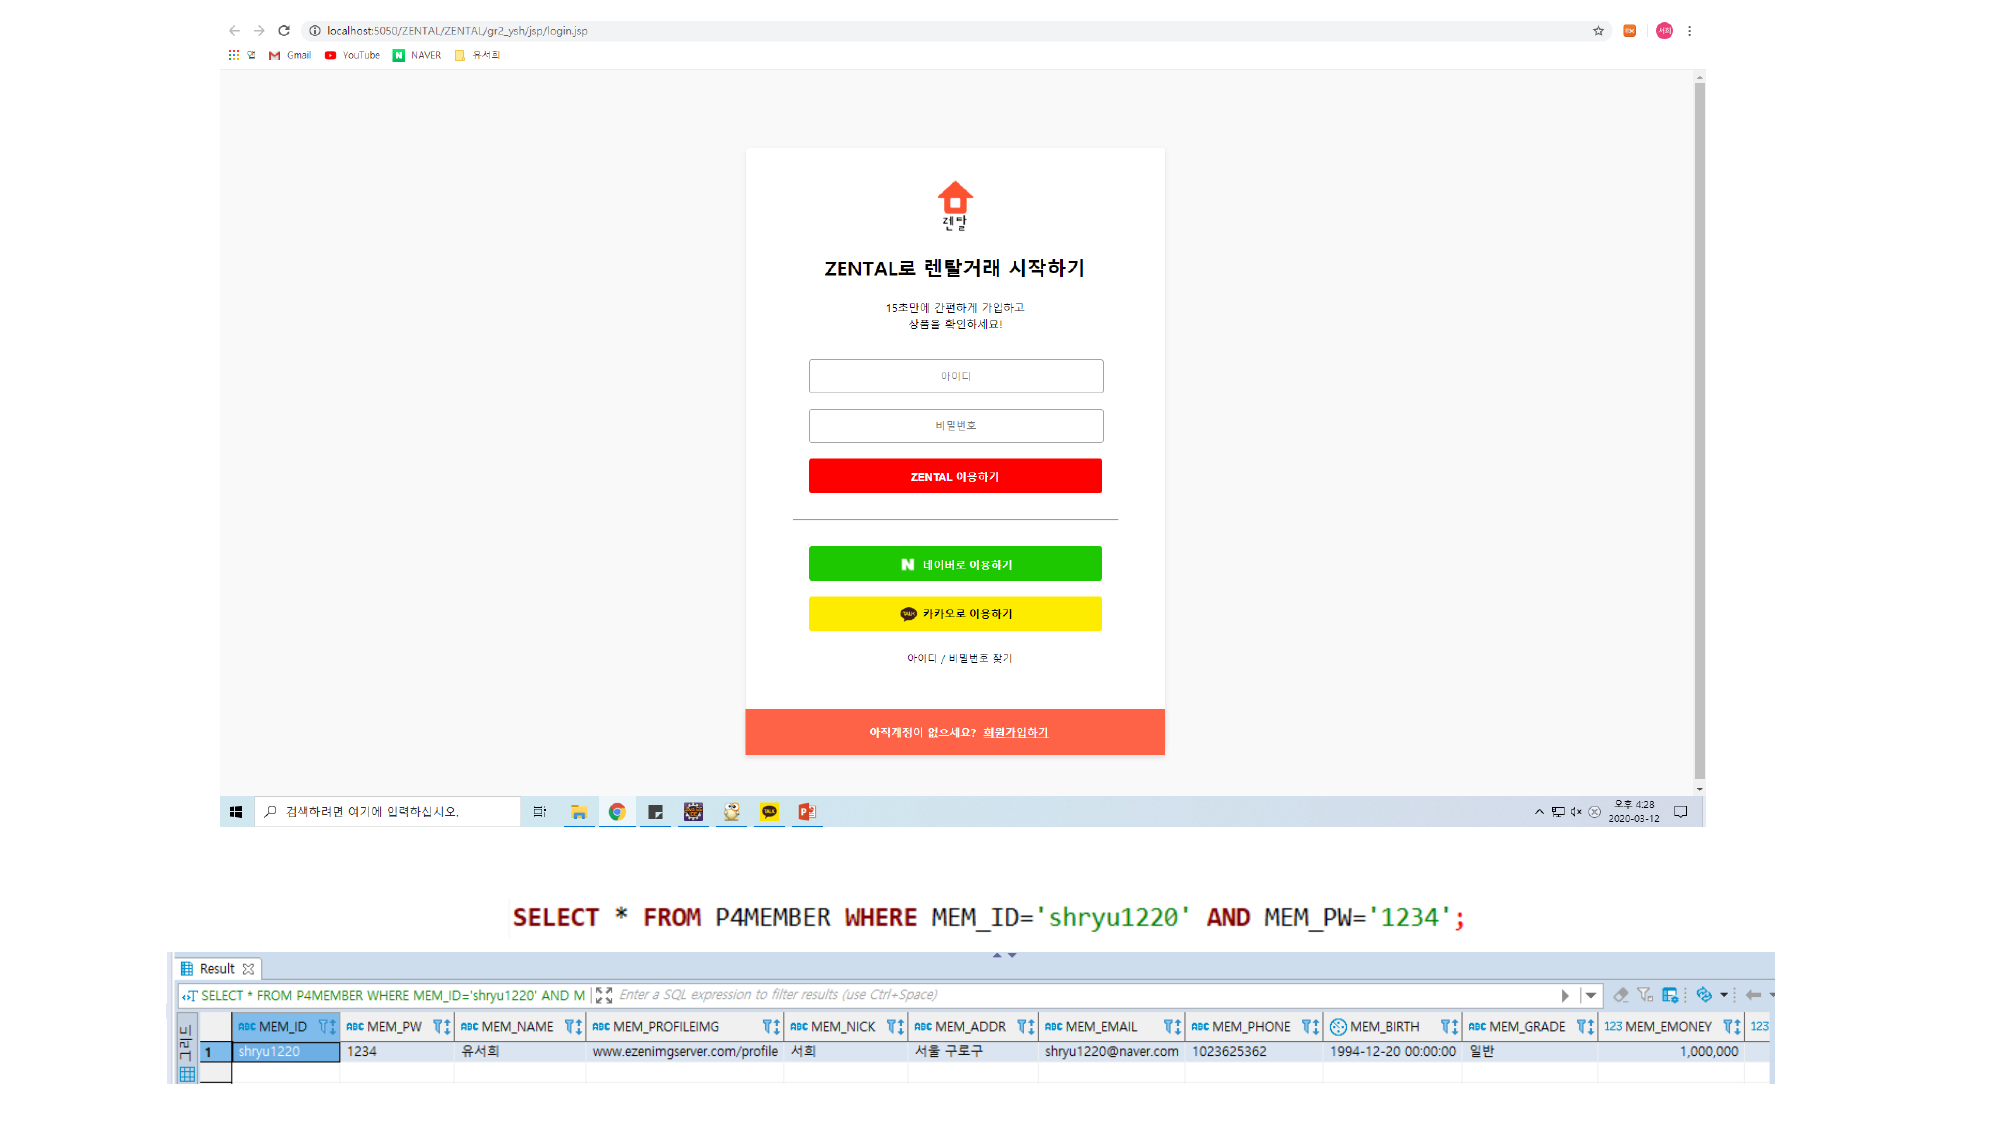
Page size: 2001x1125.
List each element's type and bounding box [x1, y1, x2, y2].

picture [503, 898, 1475, 938]
picture [220, 20, 1706, 827]
picture [166, 952, 1775, 1084]
